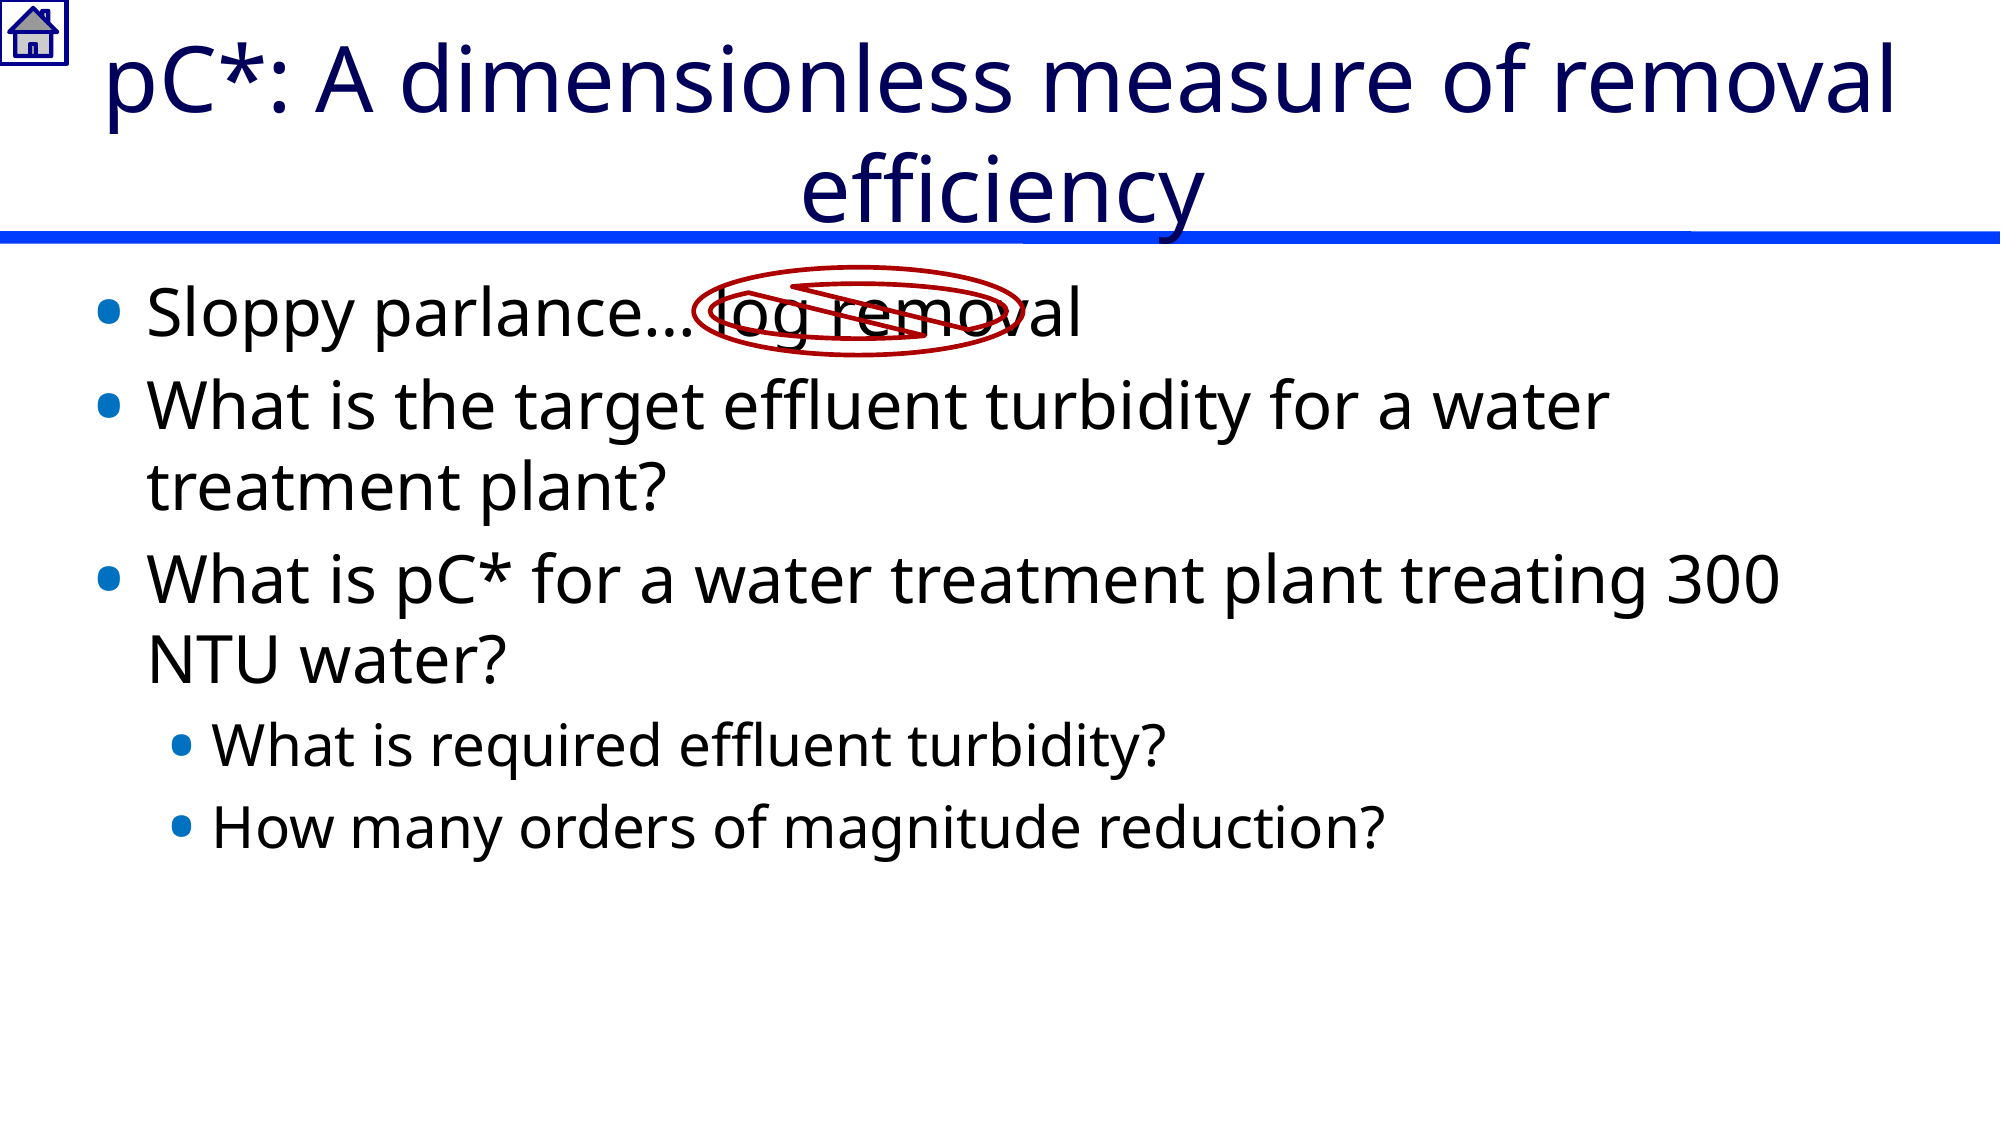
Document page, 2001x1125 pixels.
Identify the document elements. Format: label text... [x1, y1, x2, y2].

text_box [693, 267, 1024, 356]
list Sloppy parlance… log removal What is the target effluent turbidity for a water treatment plant? What is pC* for a water treatment plant treating 300 NTU water? What is required effluent turbidity? How many orders of magnitude reduction? [74, 262, 1930, 1006]
title pC*: A dimensionless measure of removal efficiency [75, 37, 1930, 225]
